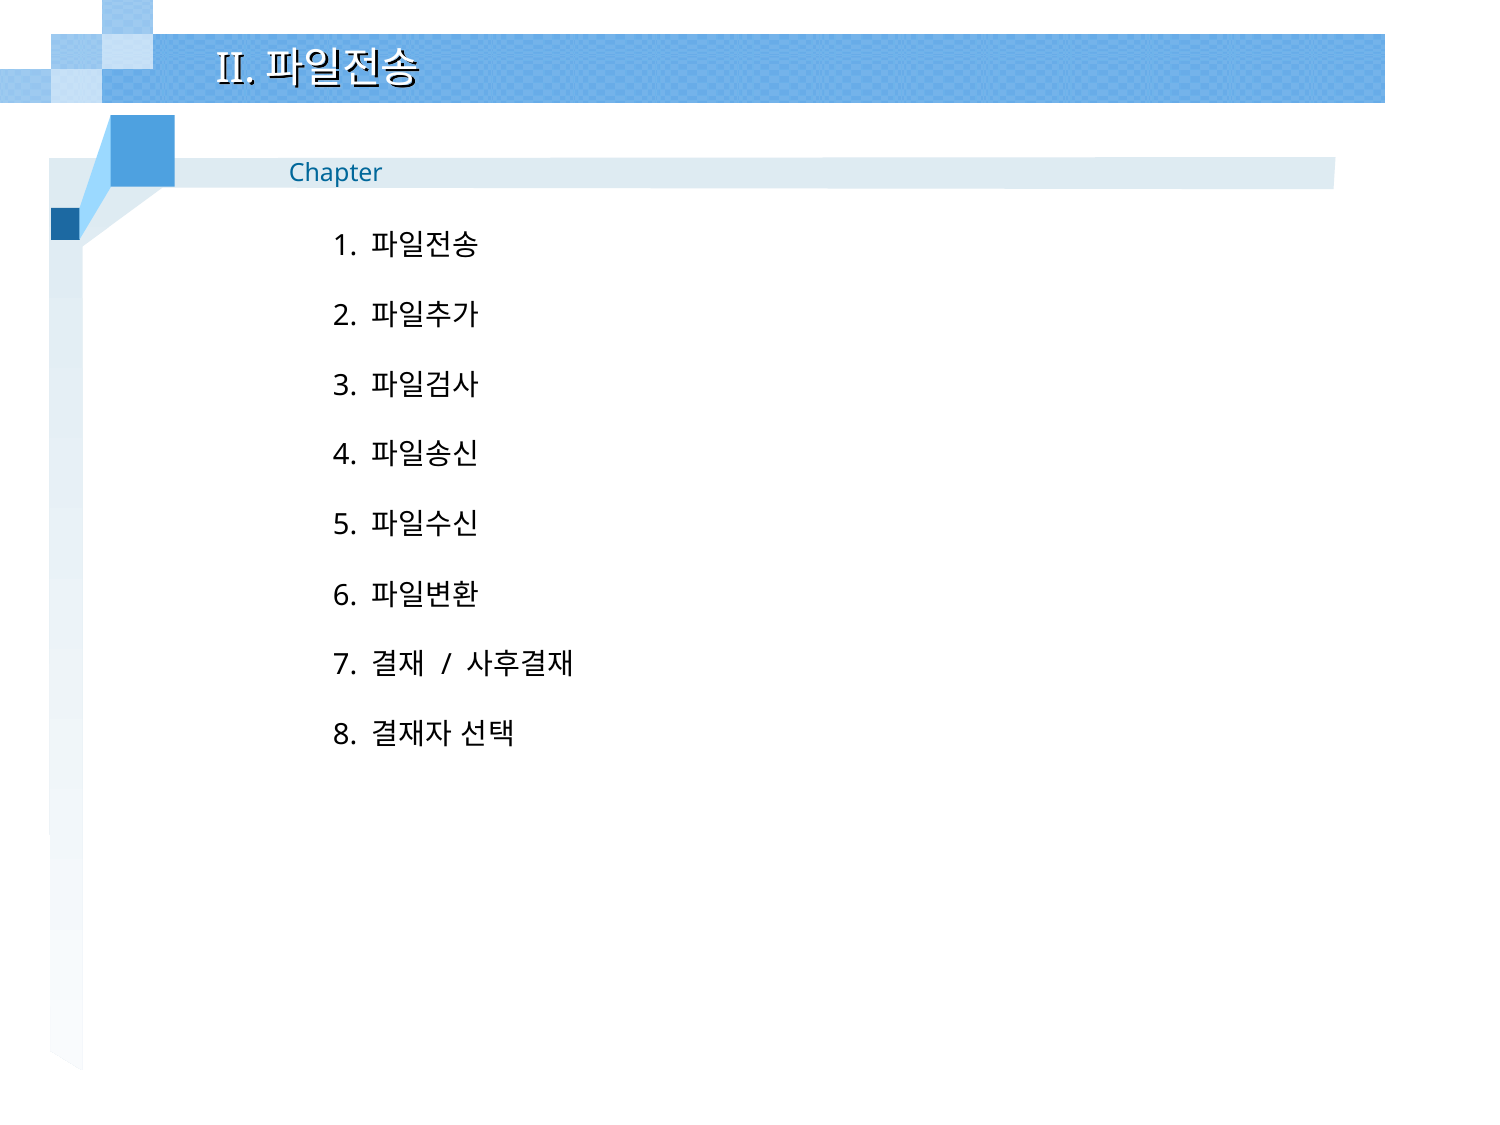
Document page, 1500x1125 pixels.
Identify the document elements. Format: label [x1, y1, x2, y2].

text_box [0, 0, 1385, 103]
text_box [48, 114, 1336, 1071]
